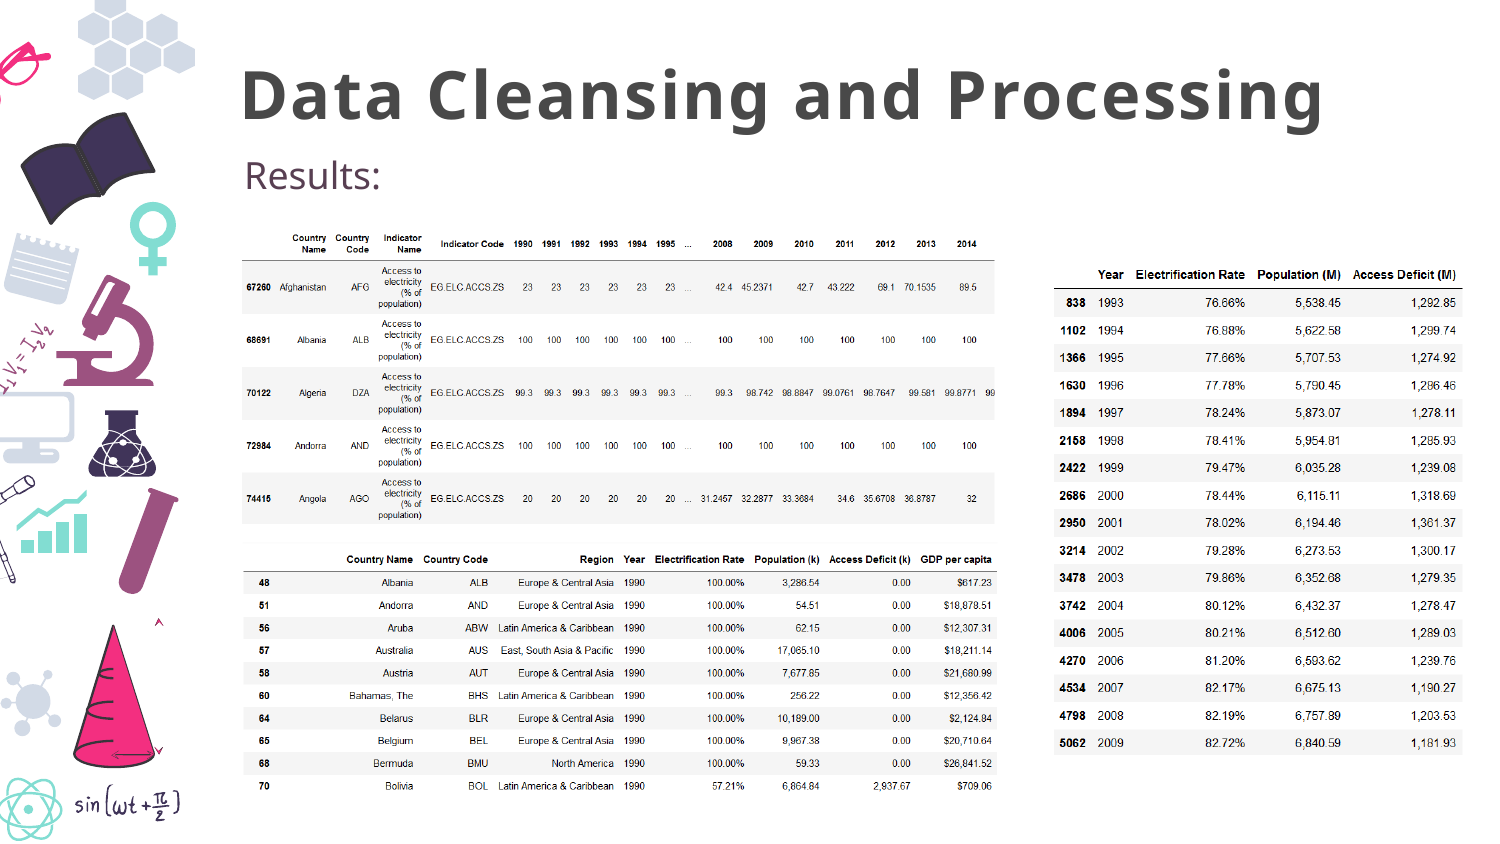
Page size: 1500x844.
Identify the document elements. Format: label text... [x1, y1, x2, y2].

picture [242, 225, 998, 524]
picture [242, 542, 998, 797]
picture [1051, 254, 1463, 755]
text_box Data Cleansing and Processing [224, 45, 1342, 141]
text_box Results: [229, 144, 396, 205]
